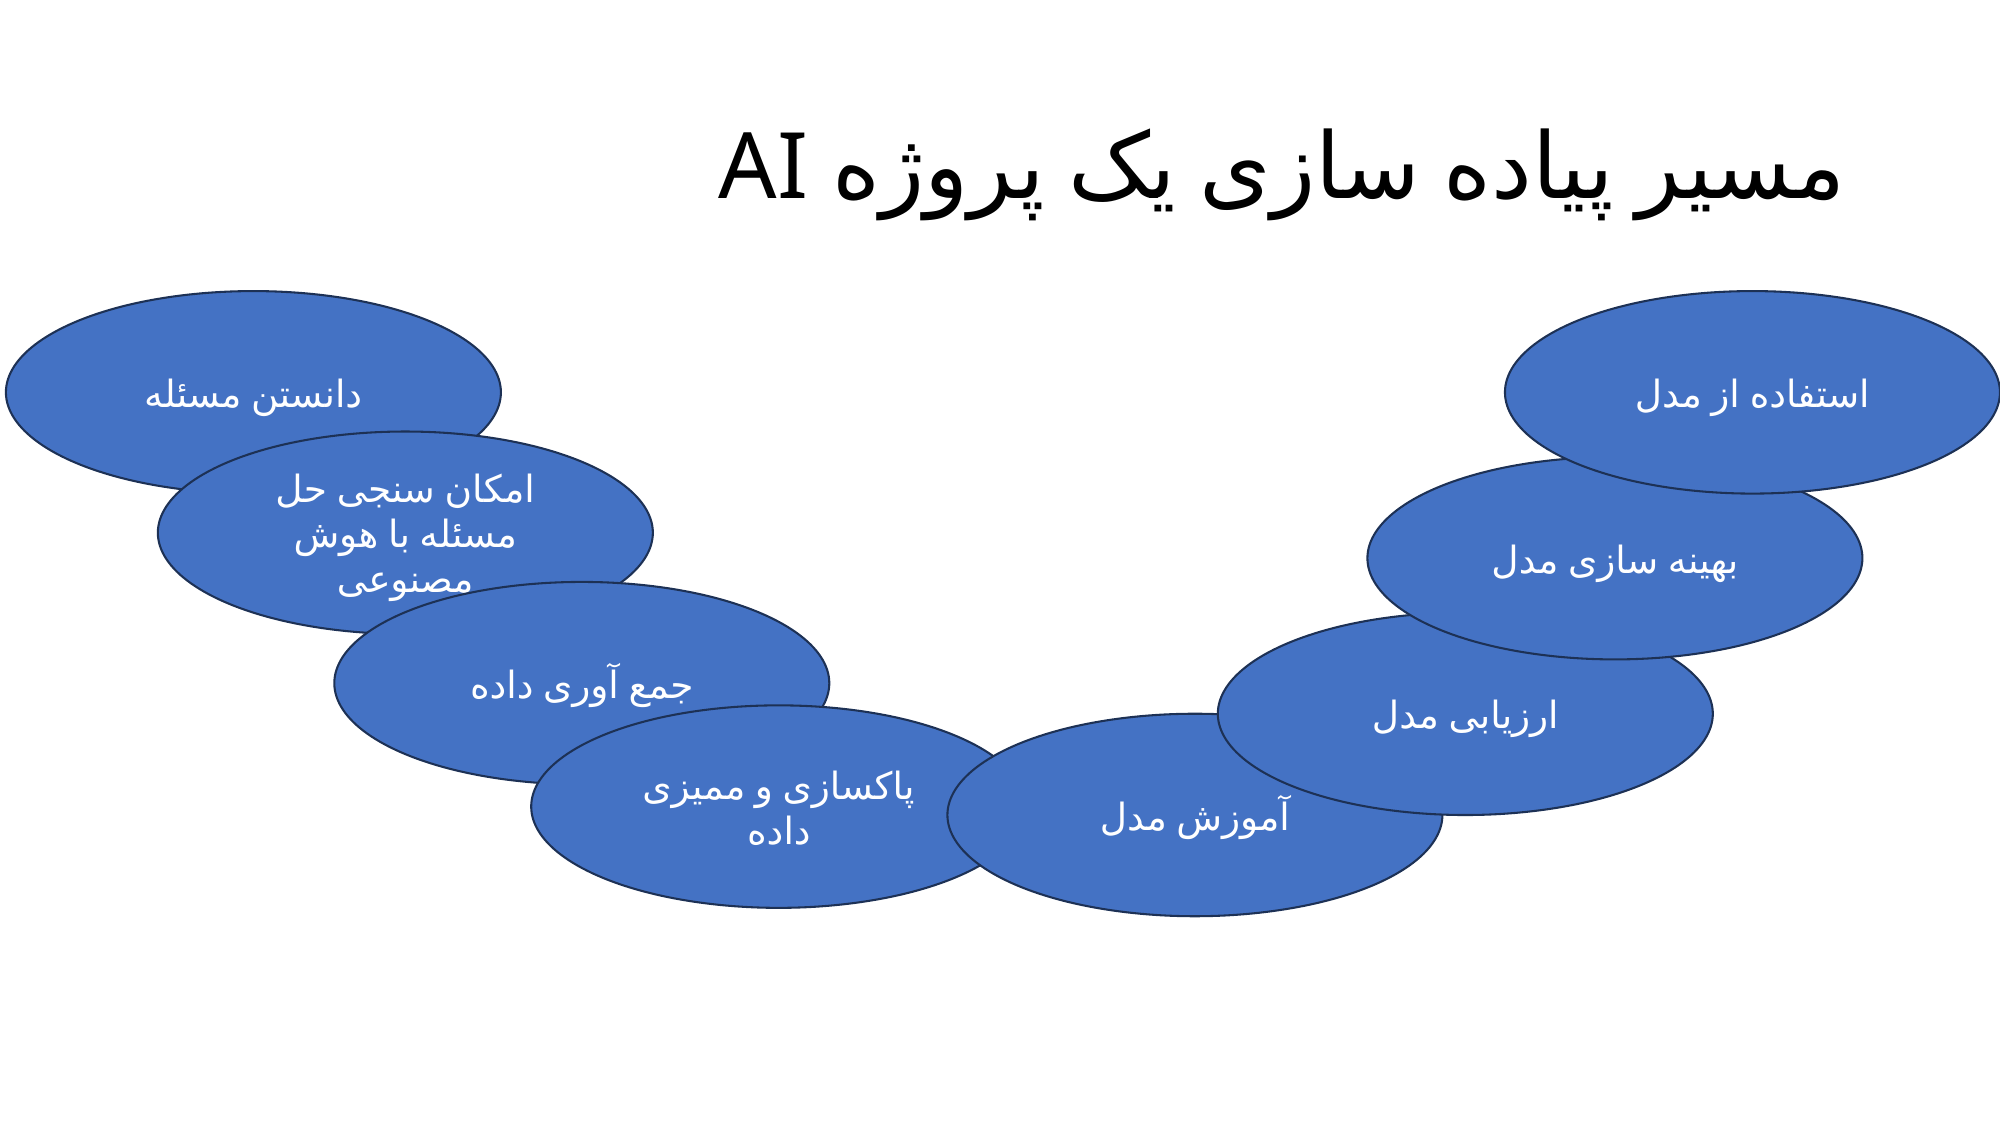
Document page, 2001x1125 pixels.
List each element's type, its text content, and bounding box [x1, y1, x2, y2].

text_box بهینه سازی مدل [1366, 458, 1864, 661]
text_box ارزیابی مدل [1216, 614, 1714, 817]
text_box امکان سنجی حل مسئله با هوش مصنوعی [156, 430, 654, 634]
text_box استفاده از مدل [1503, 290, 2000, 495]
text_box دانستن مسئله [4, 290, 502, 490]
text_box جمع آوری داده [333, 580, 831, 784]
text_box پاکسازی و ممیزی داده [530, 704, 993, 909]
text_box آموزش مدل [946, 712, 1444, 918]
title مسیر پیاده سازی یک پروژه AI [137, 59, 1863, 278]
